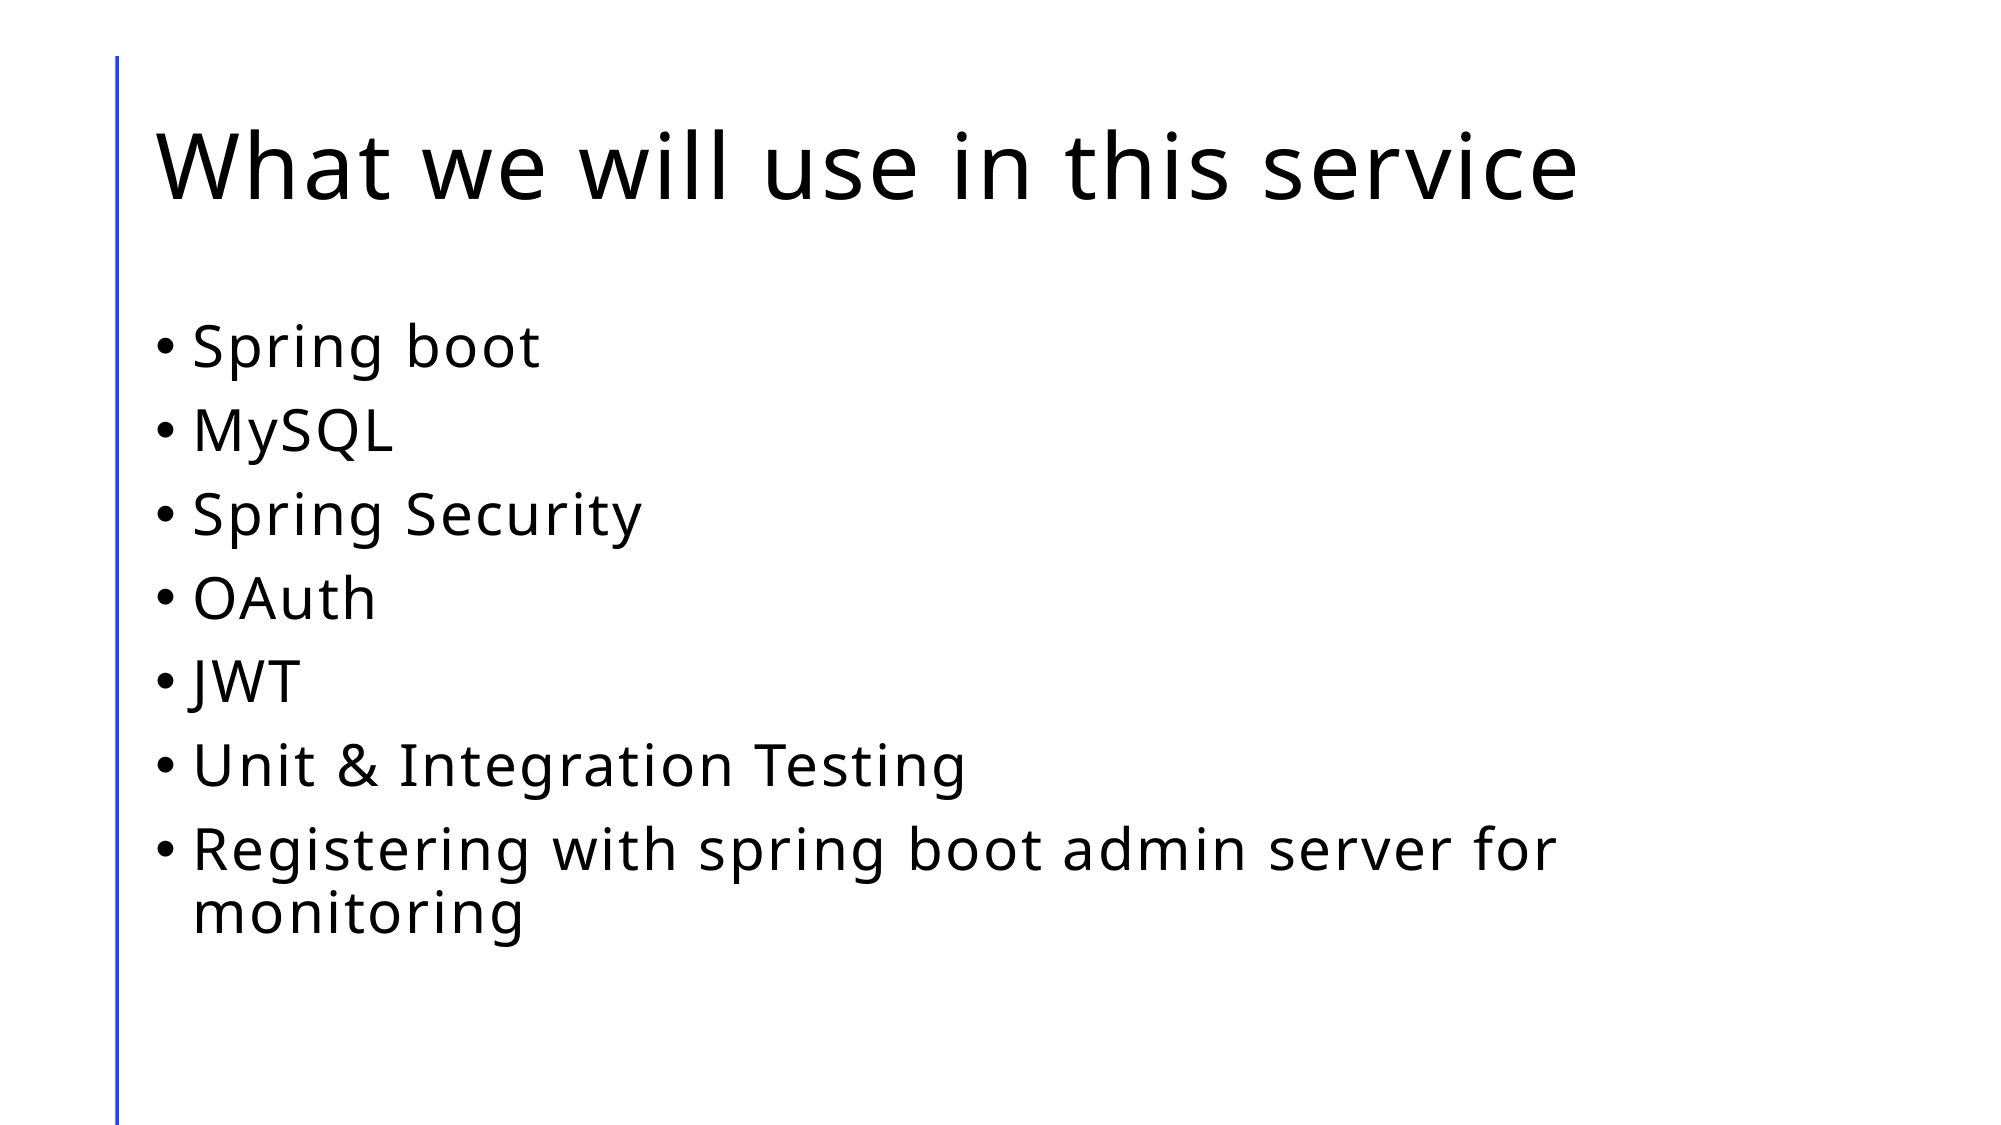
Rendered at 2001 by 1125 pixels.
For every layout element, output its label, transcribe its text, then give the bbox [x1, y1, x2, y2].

title What we will use in this service [137, 59, 1863, 278]
list Spring boot MySQL Spring Security OAuth JWT Unit & Integration Testing Registering with spring boot admin server for monitoring [137, 299, 1863, 1014]
